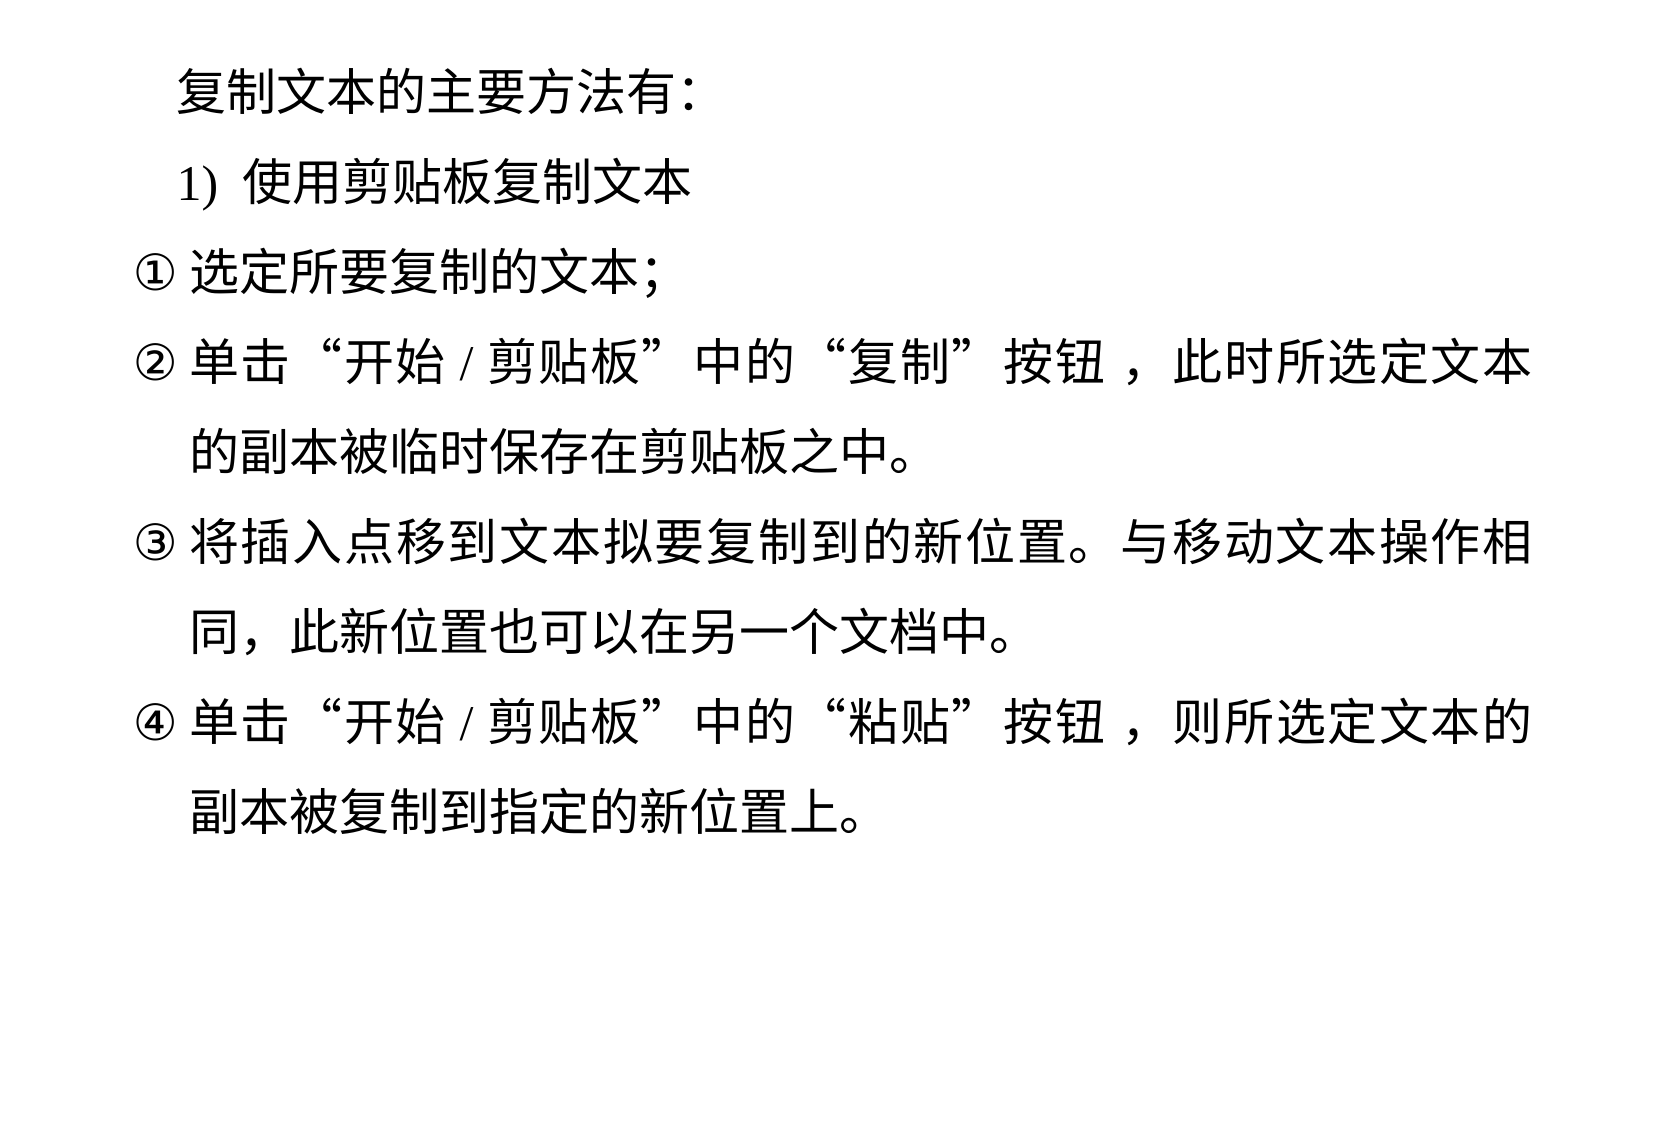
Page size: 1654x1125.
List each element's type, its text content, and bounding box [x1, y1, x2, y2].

text_box 复制文本的主要方法有： 1) 使用剪贴板复制文本 选定所要复制的文本； 单击“开始/剪贴板”中的“复制”按钮 ，此时所选定文本的副本被临时保存在剪贴板之中。 将插入点移到文本拟要复制到的新位置。与移动文本操作相同，此新位置也可以在另一个文档中。 单击“开始/剪贴板”中的“粘贴”按钮 ，则所选定文本的副本被复制到指定的新位置上。 [118, 22, 1548, 848]
